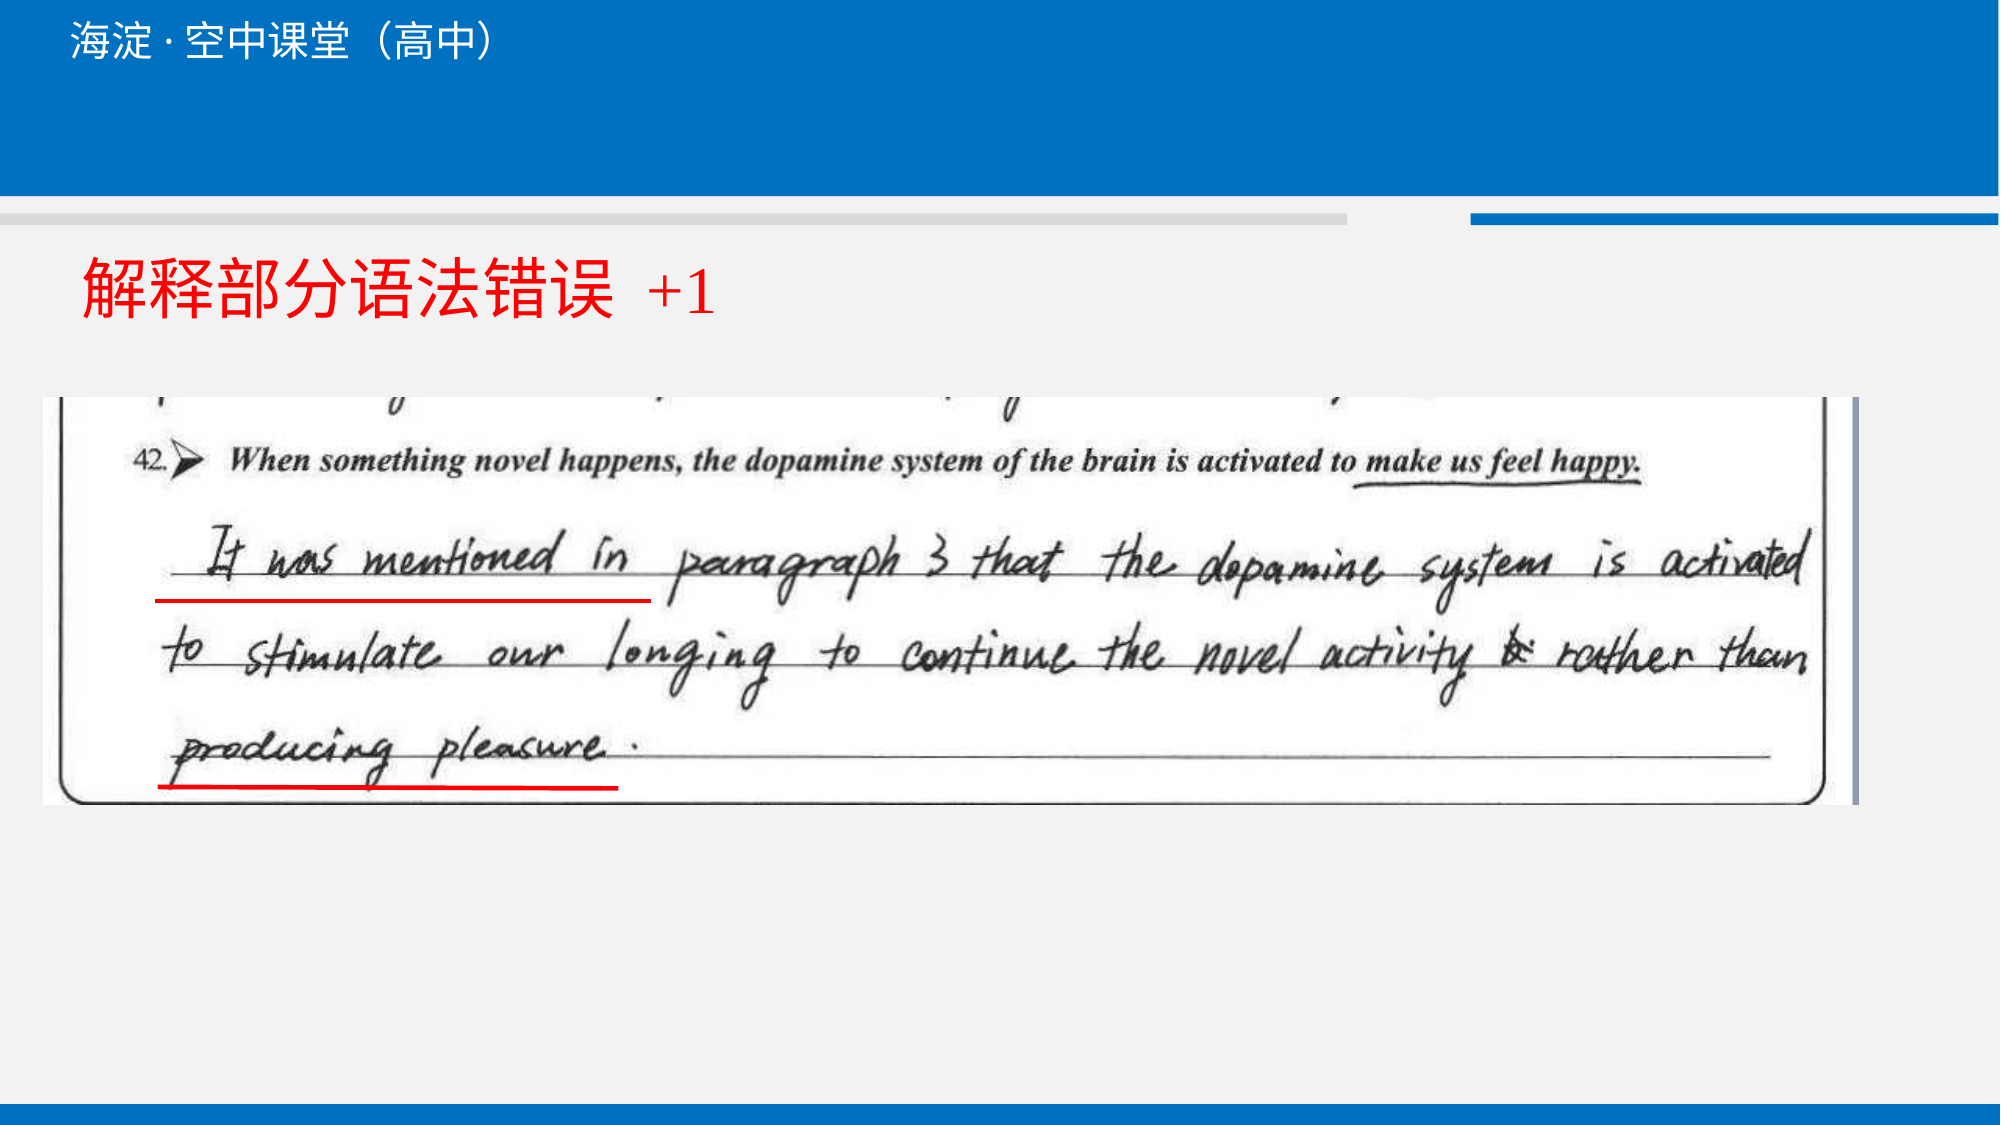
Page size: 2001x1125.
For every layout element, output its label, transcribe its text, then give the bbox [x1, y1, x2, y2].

list 解释部分语法错误 +1 [66, 239, 2000, 362]
picture [42, 396, 1859, 806]
